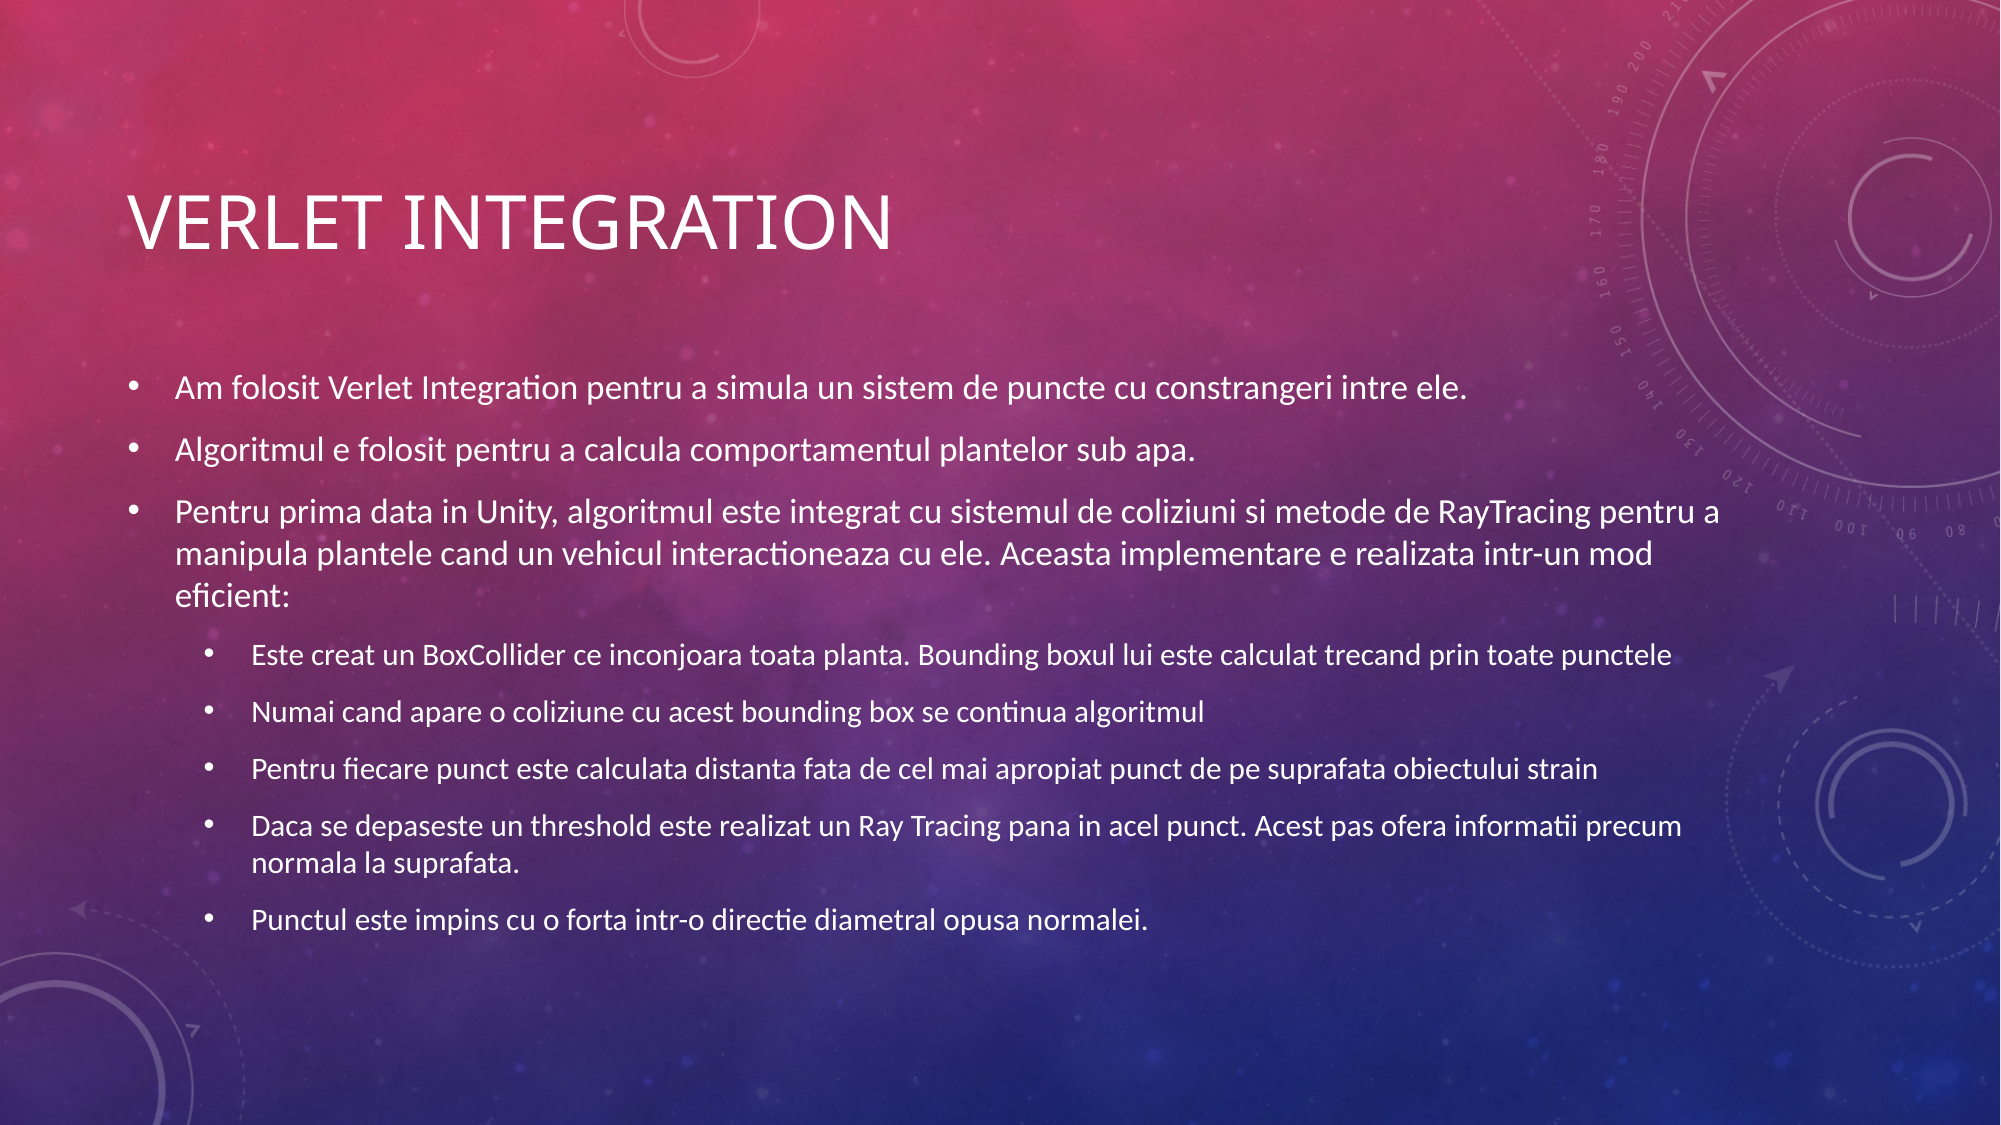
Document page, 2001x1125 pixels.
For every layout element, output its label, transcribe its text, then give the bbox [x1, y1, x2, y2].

picture [0, 0, 2001, 1125]
list Am folosit Verlet Integration pentru a simula un sistem de puncte cu constrangeri intre ele. Algoritmul e folosit pentru a calcula comportamentul plantelor sub apa. Pentru prima data in Unity, algoritmul este integrat cu sistemul de coliziuni si metode de RayTracing pentru a manipula plantele cand un vehicul interactioneaza cu ele. Aceasta implementare e realizata intr-un mod eficient: Este creat un BoxCollider ce inconjoara toata planta. Bounding boxul lui este calculat trecand prin toate punctele Numai cand apare o coliziune cu acest bounding box se continua algoritmul Pentru fiecare punct este calculata distanta fata de cel mai apropiat punct de pe suprafata obiectului strain Daca se depaseste un threshold este realizat un Ray Tracing pana in acel punct. Acest pas ofera informatii precum normala la suprafata. Punctul este impins cu o forta intr-o directie diametral opusa normalei. [112, 351, 1775, 950]
title Verlet integration [112, 99, 1775, 339]
